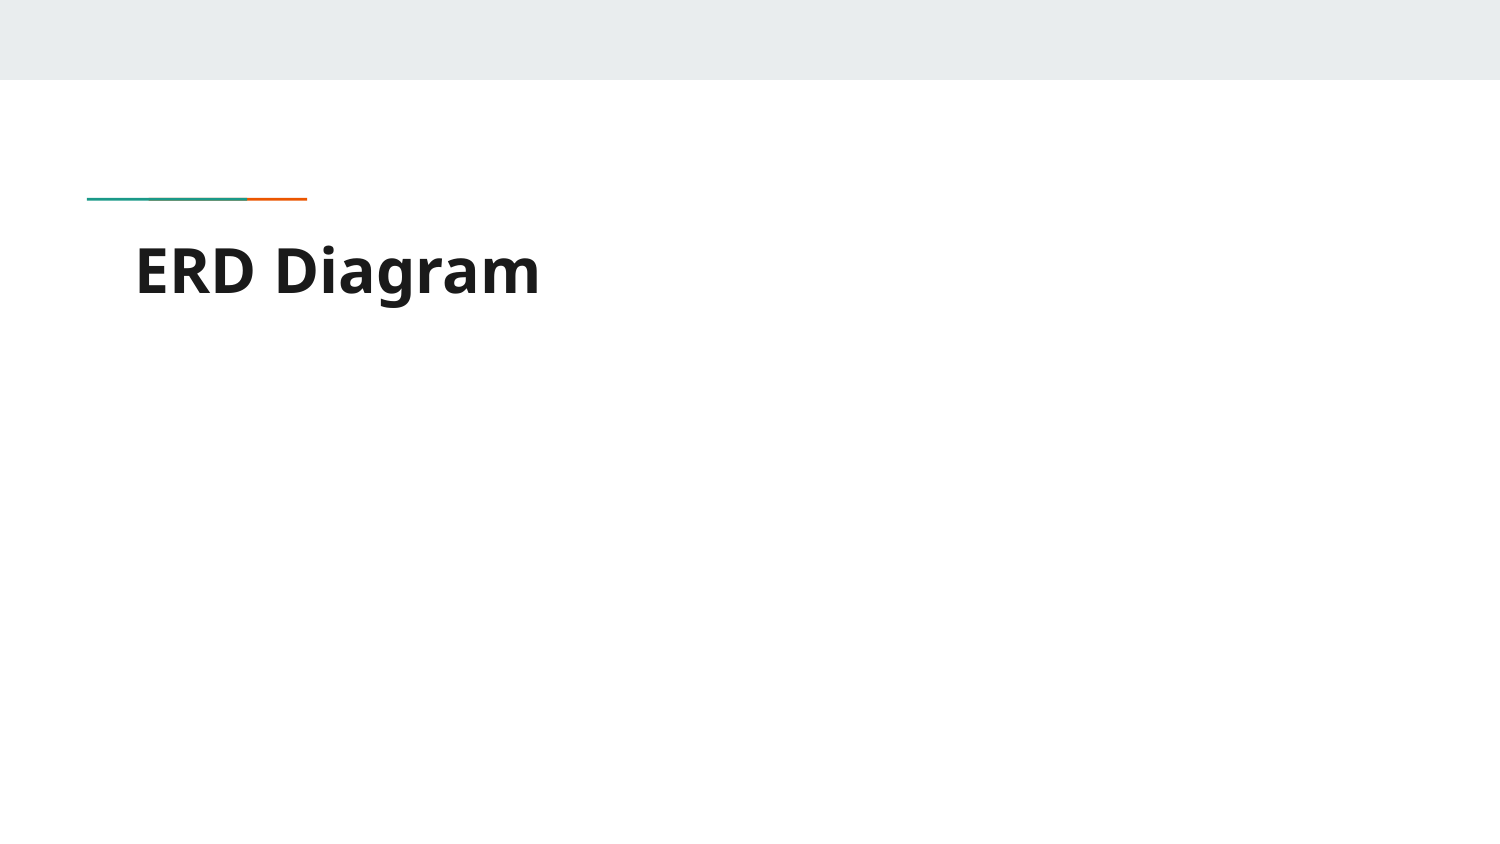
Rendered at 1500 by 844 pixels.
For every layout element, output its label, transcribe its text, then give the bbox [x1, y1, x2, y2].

title ERD Diagram [119, 216, 1381, 305]
